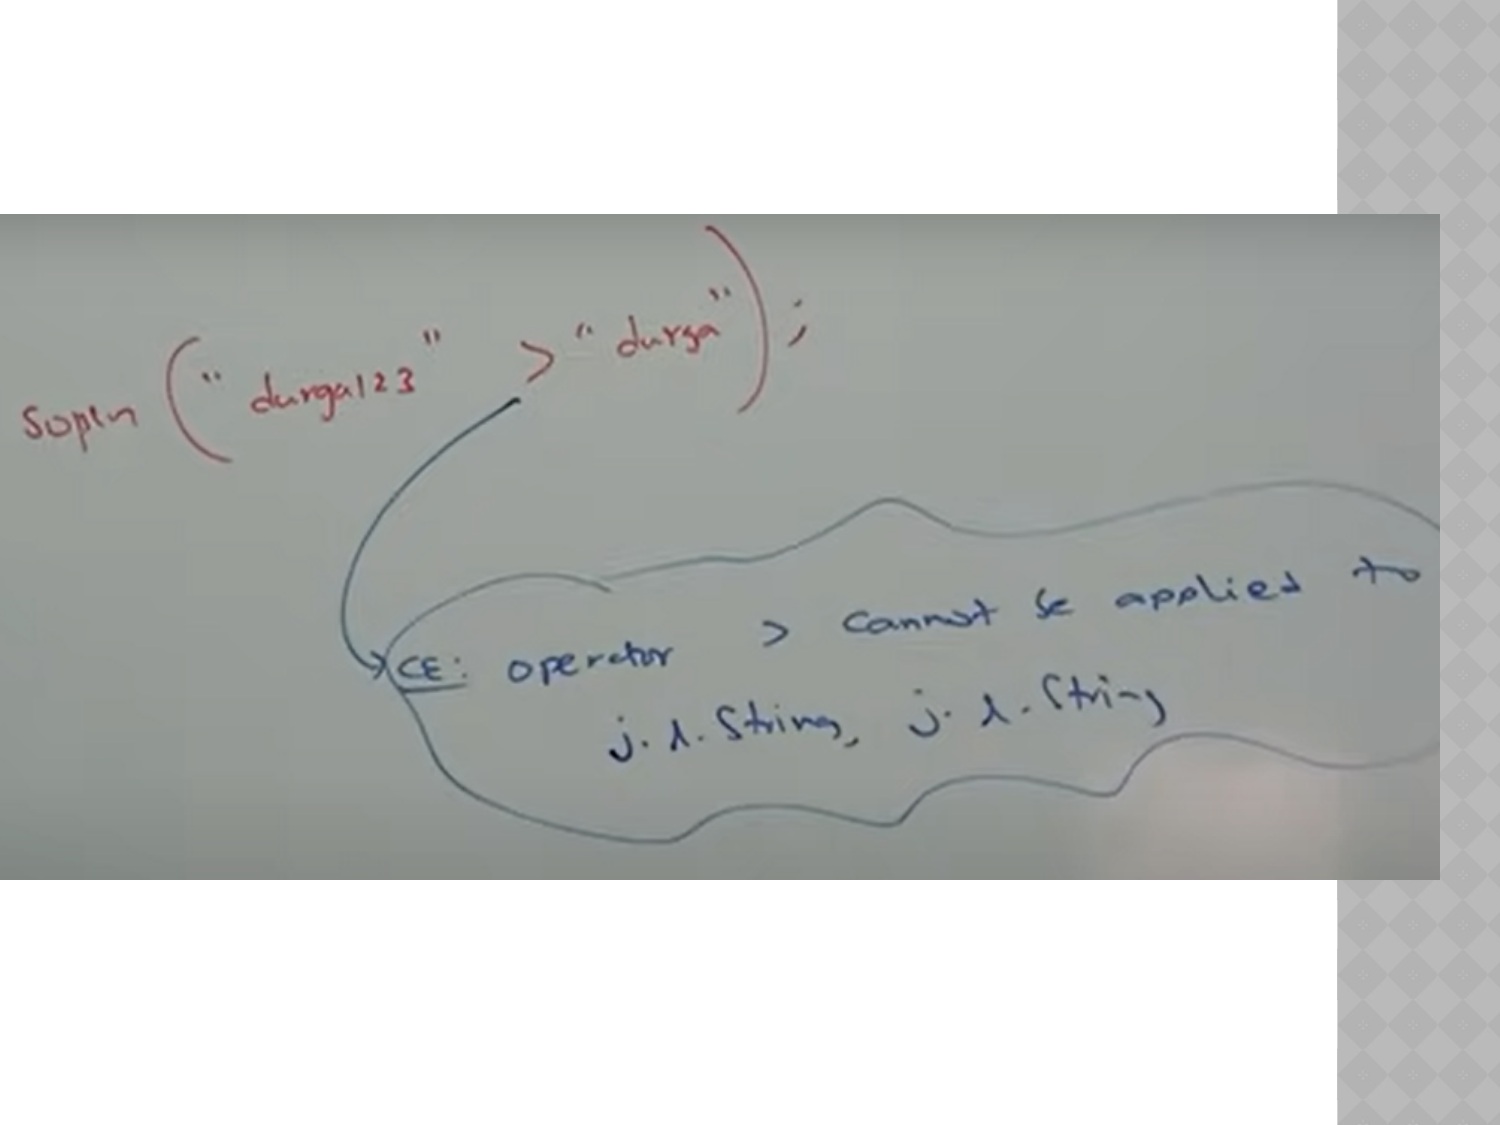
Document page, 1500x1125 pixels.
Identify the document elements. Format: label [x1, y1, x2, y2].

picture [0, 214, 1441, 880]
